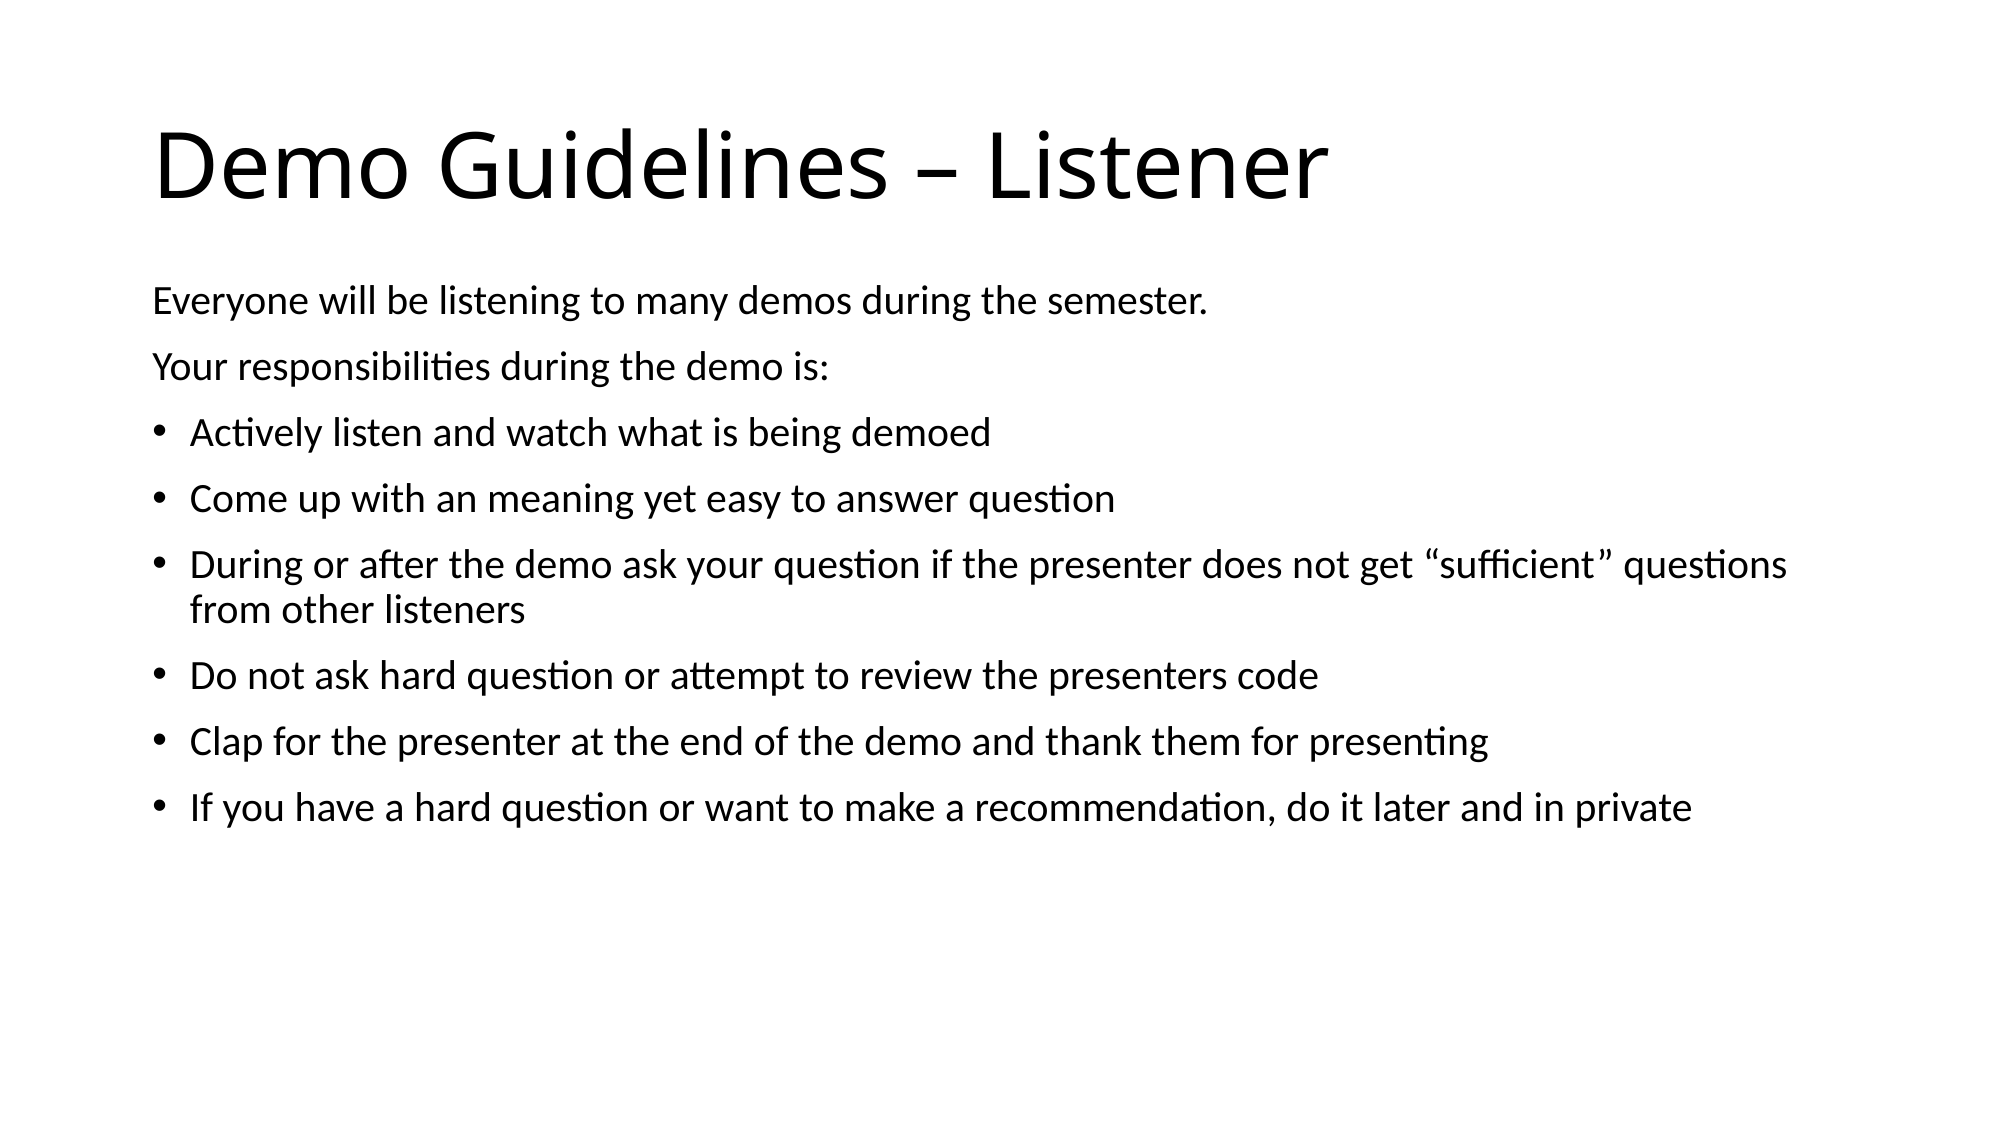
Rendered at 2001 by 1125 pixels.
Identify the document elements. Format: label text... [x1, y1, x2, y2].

list Everyone will be listening to many demos during the semester. Your responsibilities during the demo is: Actively listen and watch what is being demoed Come up with an meaning yet easy to answer question During or after the demo ask your question if the presenter does not get “sufficient” questions from other listeners Do not ask hard question or attempt to review the presenters code Clap for the presenter at the end of the demo and thank them for presenting If you have a hard question or want to make a recommendation, do it later and in private [137, 271, 1863, 1014]
title Demo Guidelines – Listener [137, 59, 1863, 271]
